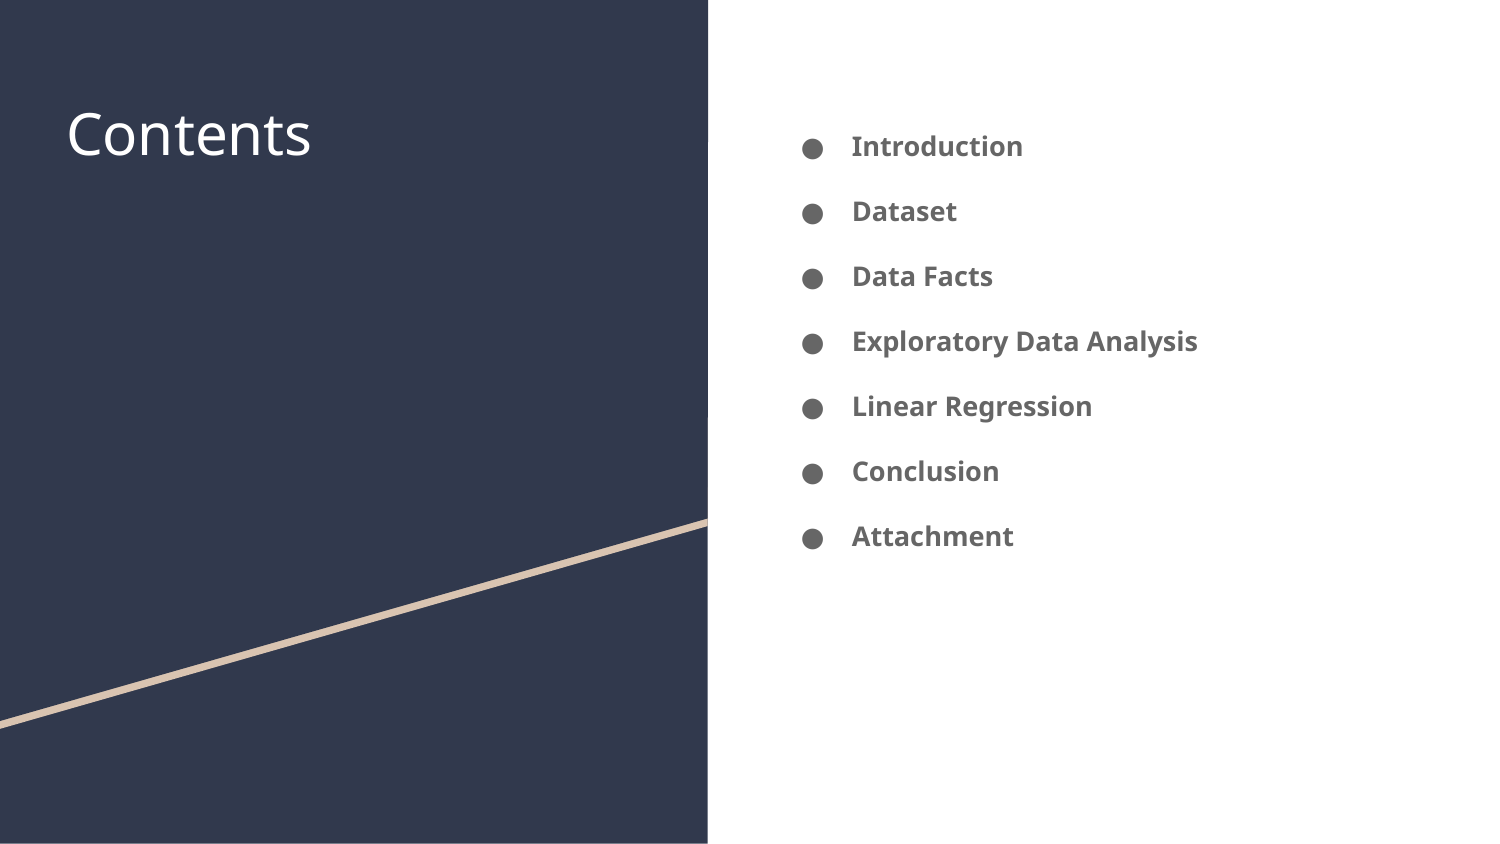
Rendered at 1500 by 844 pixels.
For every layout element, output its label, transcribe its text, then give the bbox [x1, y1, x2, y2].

title Contents [51, 82, 660, 494]
list Introduction Dataset Data Facts Exploratory Data Analysis Linear Regression Conclusion Attachment [761, 82, 1446, 755]
